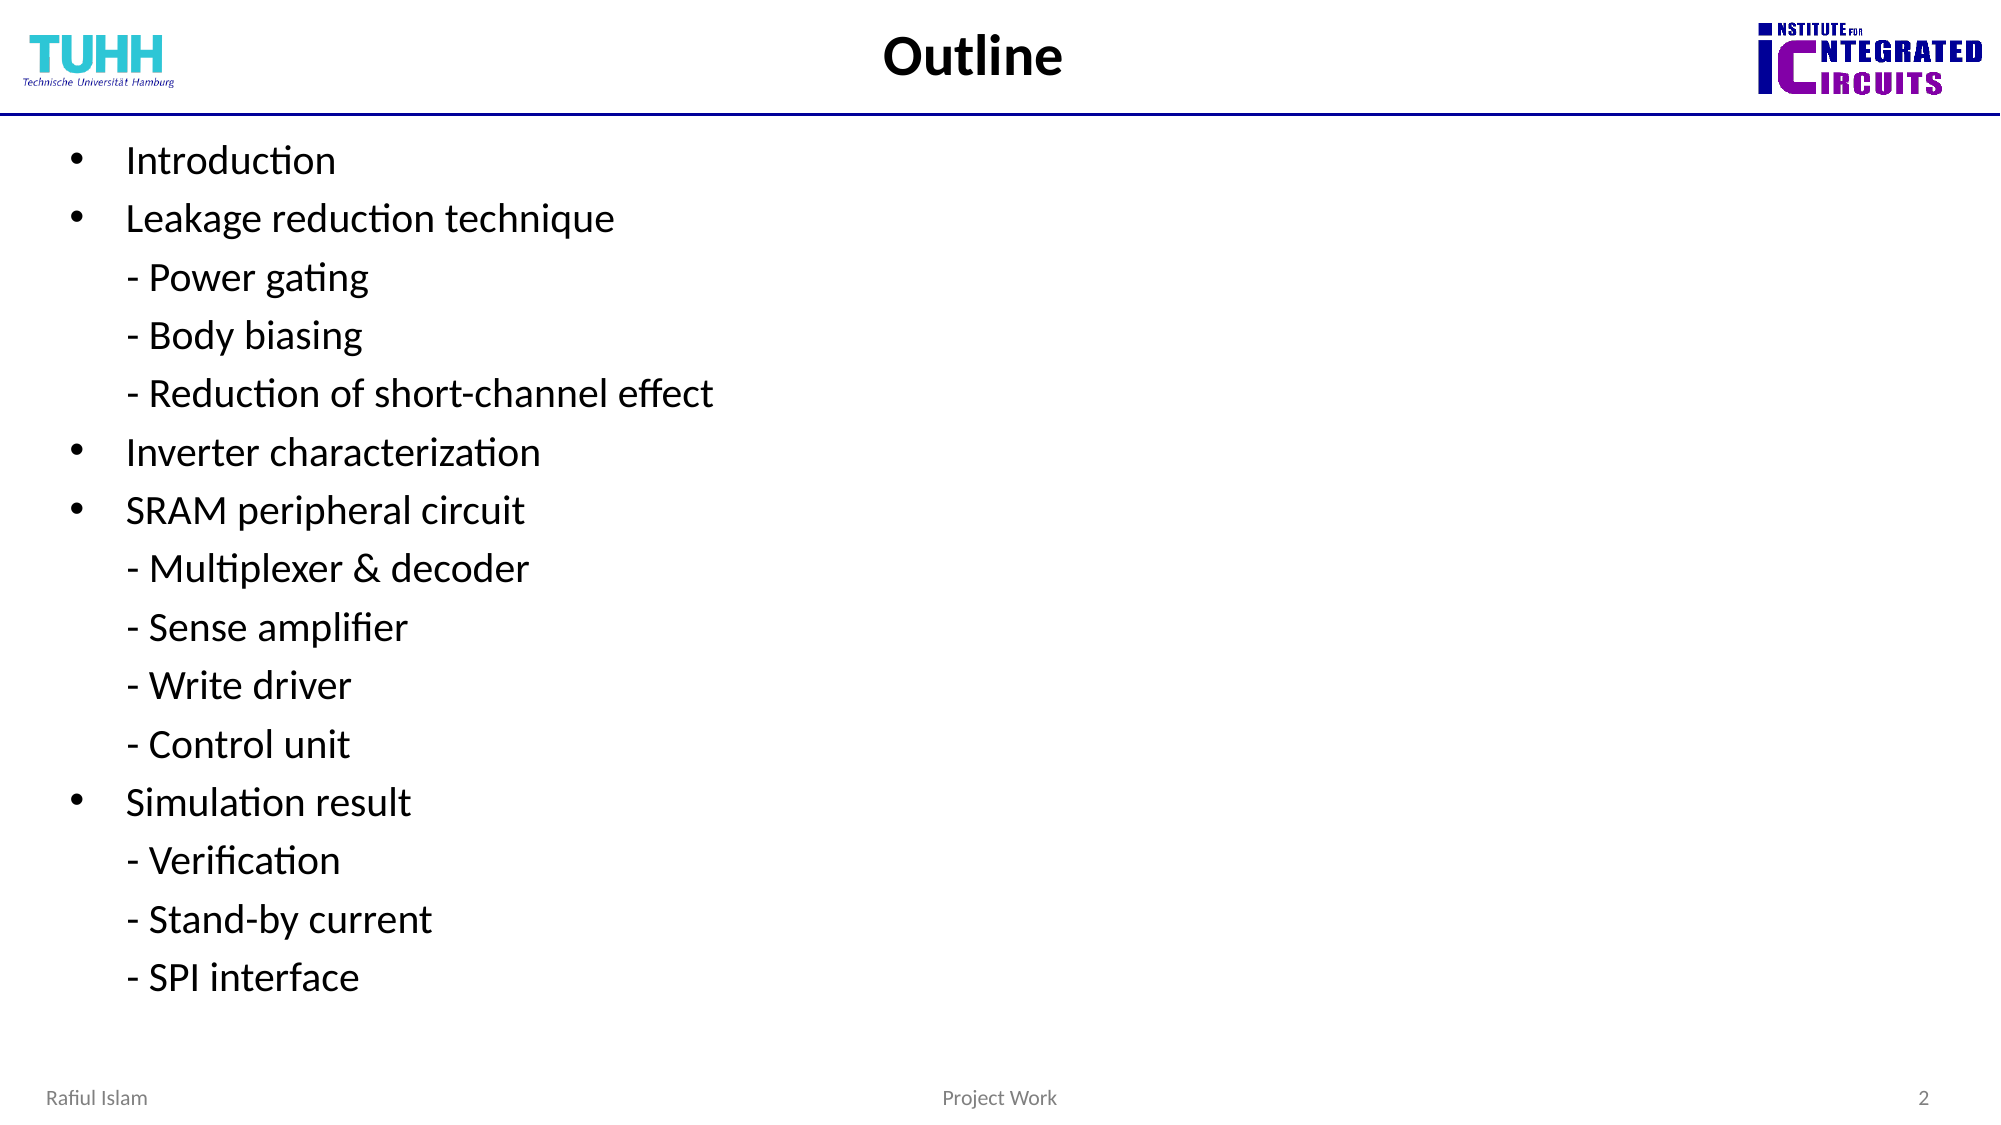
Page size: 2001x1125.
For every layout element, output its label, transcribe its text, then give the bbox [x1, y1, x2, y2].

title Outline [234, 0, 1713, 104]
picture [1756, 20, 1984, 96]
list Introduction Leakage reduction technique - Power gating - Body biasing - Reduction of short-channel effect Inverter characterization SRAM peripheral circuit - Multiplexer & decoder - Sense amplifier - Write driver - Control unit Simulation result - Verification - Stand-by current - SPI interface [54, 125, 1975, 1035]
picture [23, 35, 174, 88]
